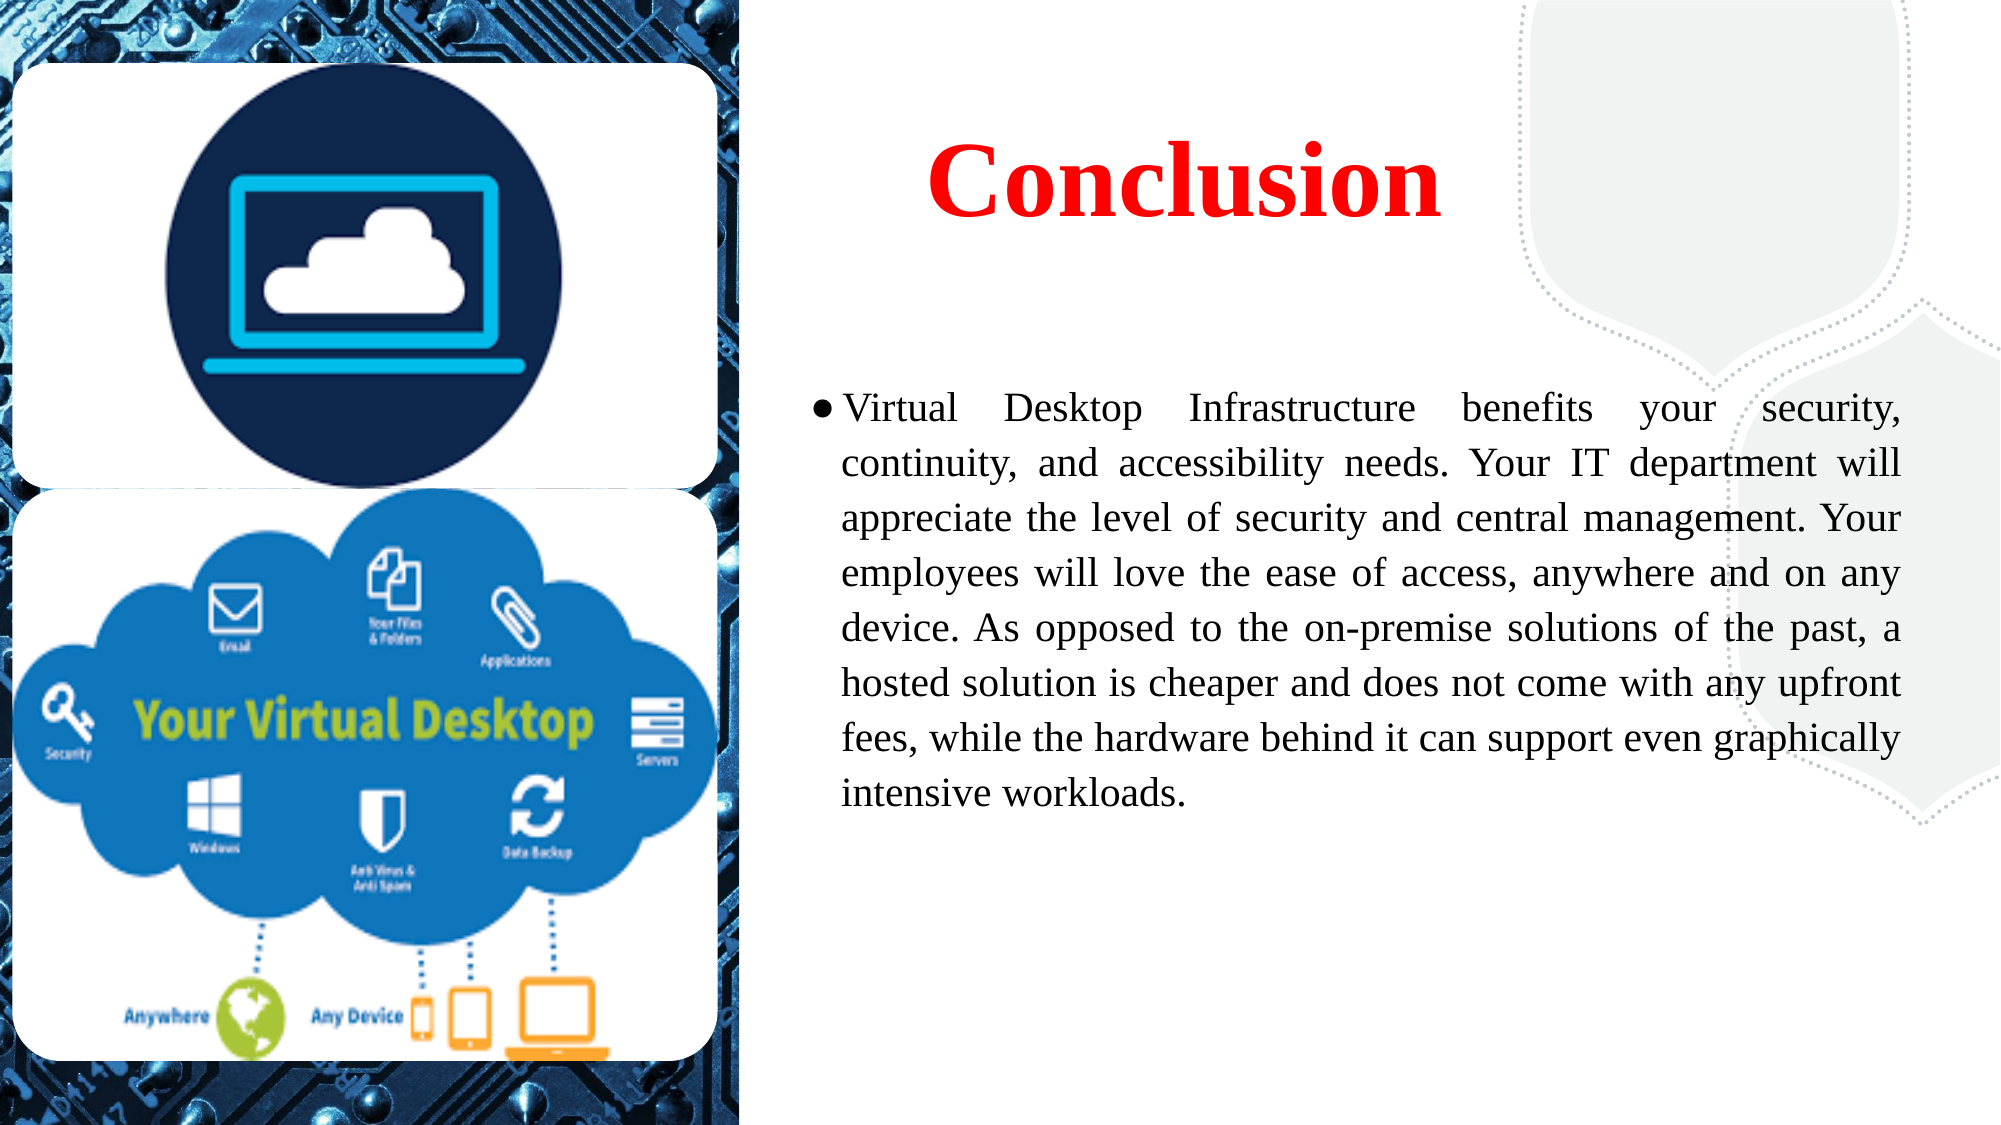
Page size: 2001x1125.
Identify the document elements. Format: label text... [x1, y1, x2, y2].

picture [0, 0, 740, 1125]
list Virtual Desktop Infrastructure benefits your security, continuity, and accessibility needs. Your IT department will appreciate the level of security and central management. Your employees will love the ease of access, anywhere and on any device. As opposed to the on-premise solutions of the past, a hosted solution is cheaper and does not come with any upfront fees, while the hardware behind it can support even graphically intensive workloads. [788, 367, 1918, 897]
title Conclusion [910, 63, 1612, 246]
